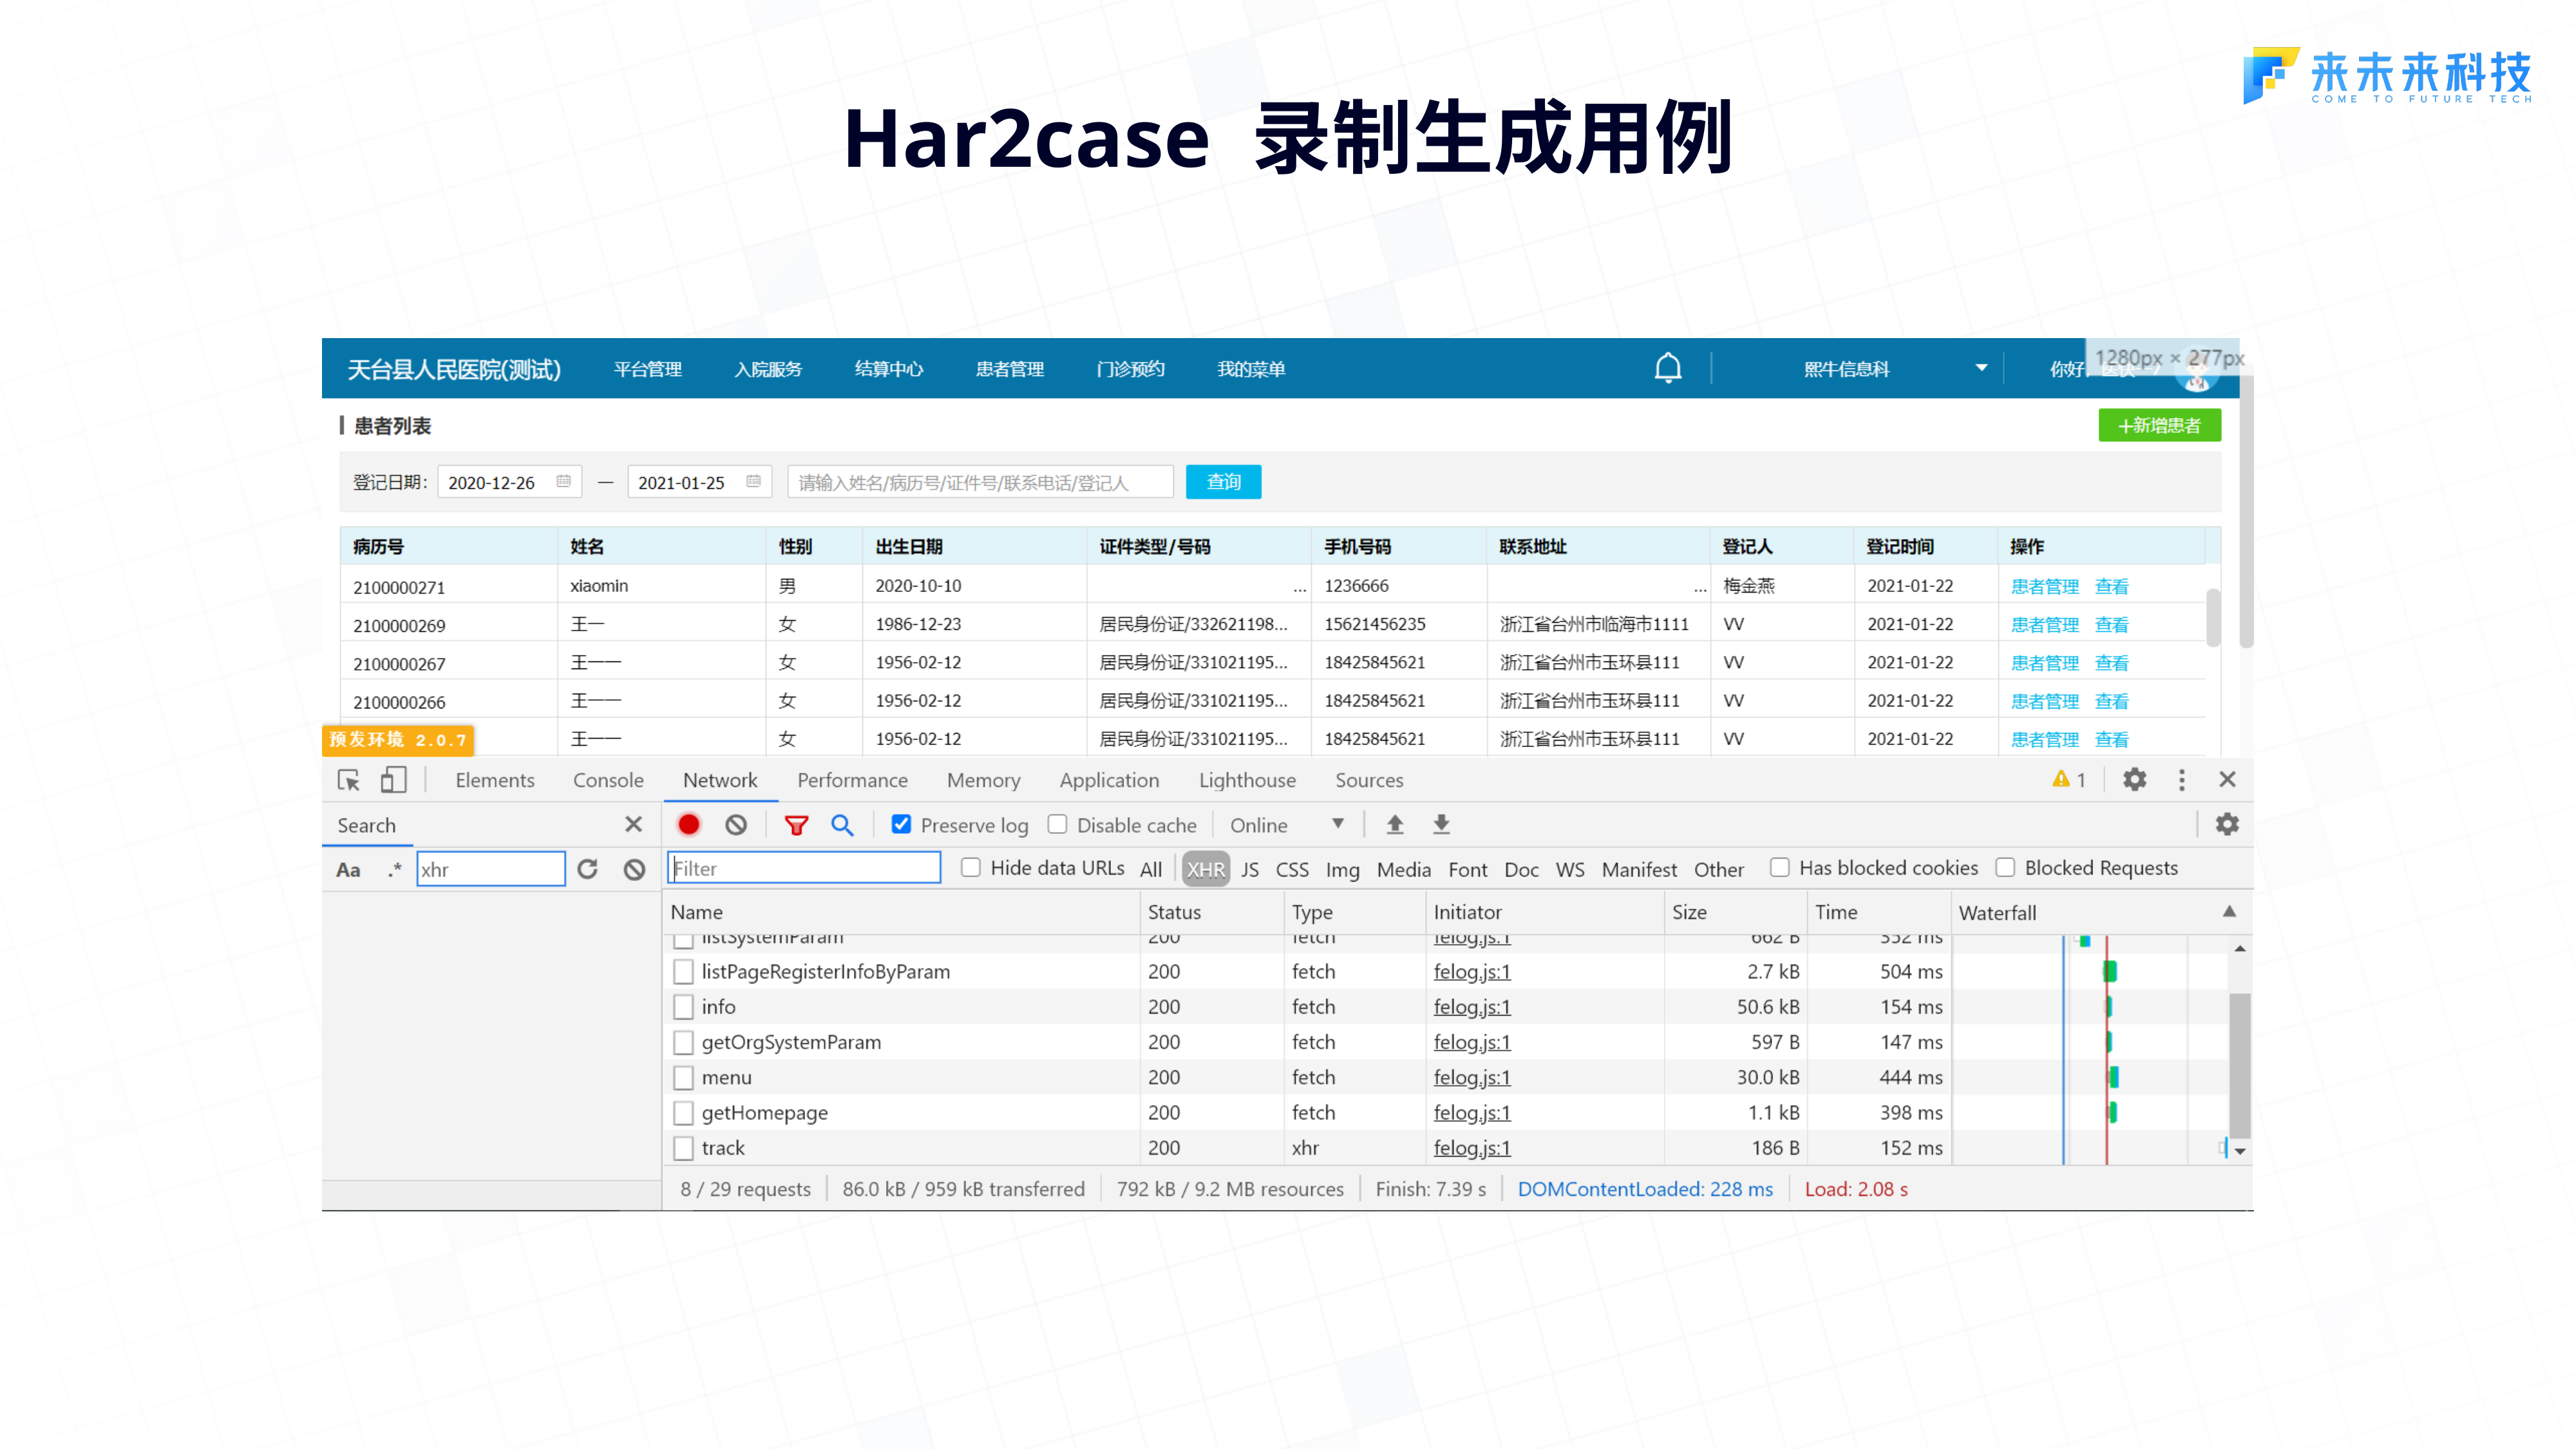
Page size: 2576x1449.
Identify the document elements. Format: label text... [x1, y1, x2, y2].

picture [0, 0, 2576, 1449]
text_box Har2case 录制生成用例 [835, 81, 1741, 285]
